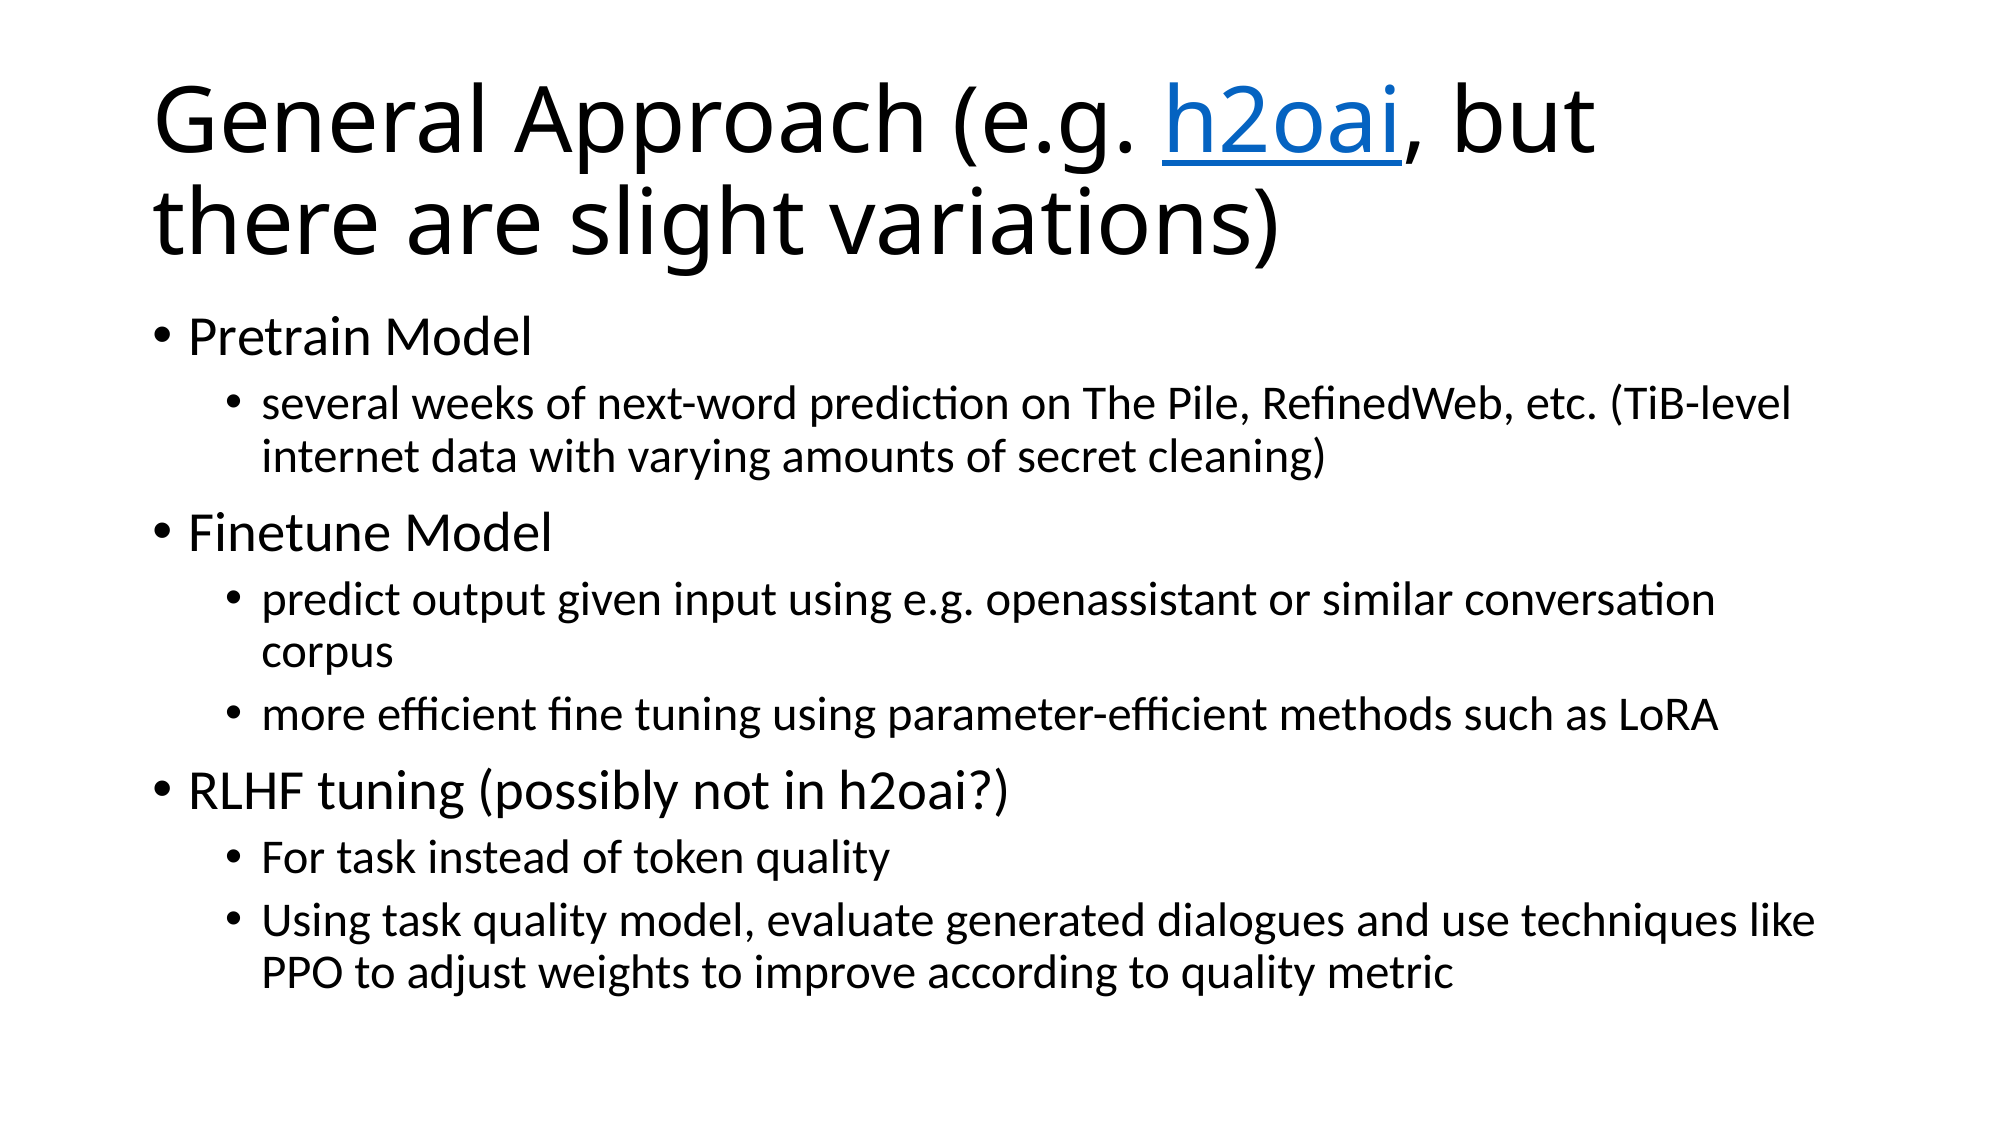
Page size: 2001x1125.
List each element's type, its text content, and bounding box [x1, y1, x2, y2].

title General Approach (e.g. h2oai, but there are slight variations) [137, 59, 1863, 278]
list Pretrain Model several weeks of next-word prediction on The Pile, RefinedWeb, etc. (TiB-level internet data with varying amounts of secret cleaning) Finetune Model predict output given input using e.g. openassistant or similar conversation corpus more efficient fine tuning using parameter-efficient methods such as LoRA RLHF tuning (possibly not in h2oai?) For task instead of token quality Using task quality model, evaluate generated dialogues and use techniques like PPO to adjust weights to improve according to quality metric [137, 299, 1863, 1014]
